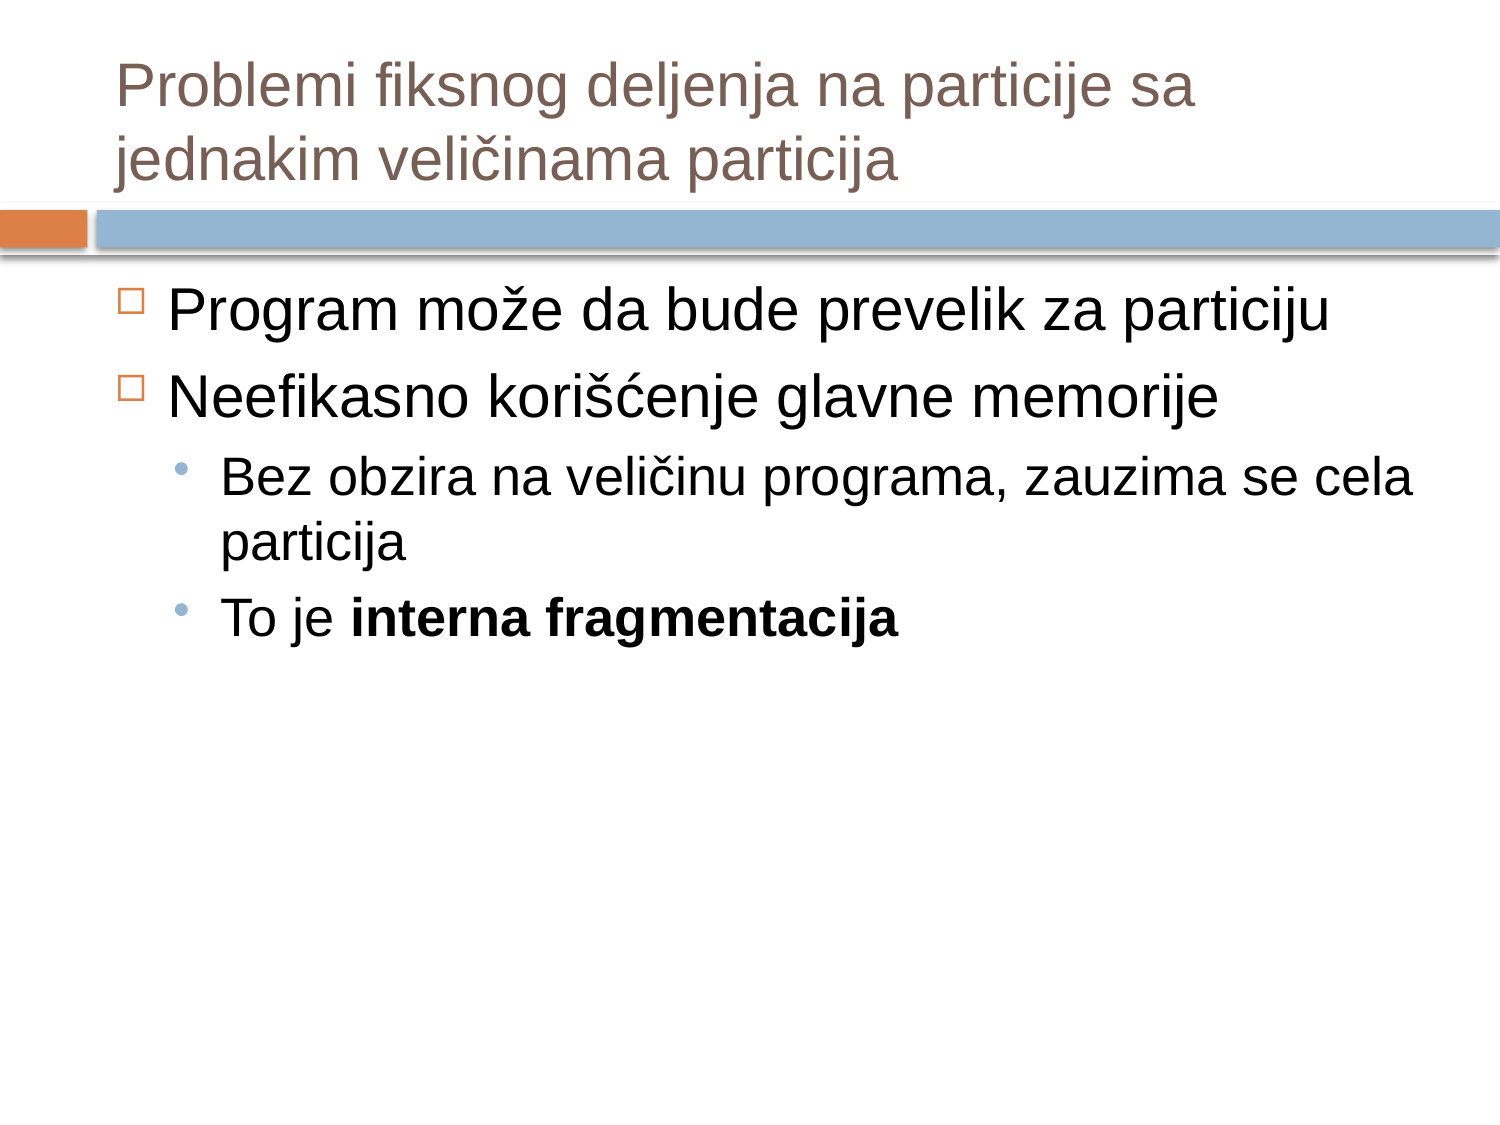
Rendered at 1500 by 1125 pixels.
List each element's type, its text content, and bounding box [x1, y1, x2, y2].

list Program može da bude prevelik za particiju Neefikasno korišćenje glavne memorije Bez obzira na veličinu programa, zauzima se cela particija To je interna fragmentacija [100, 262, 1438, 1000]
title Problemi fiksnog deljenja na particije sa jednakim veličinama particija [100, 37, 1438, 200]
